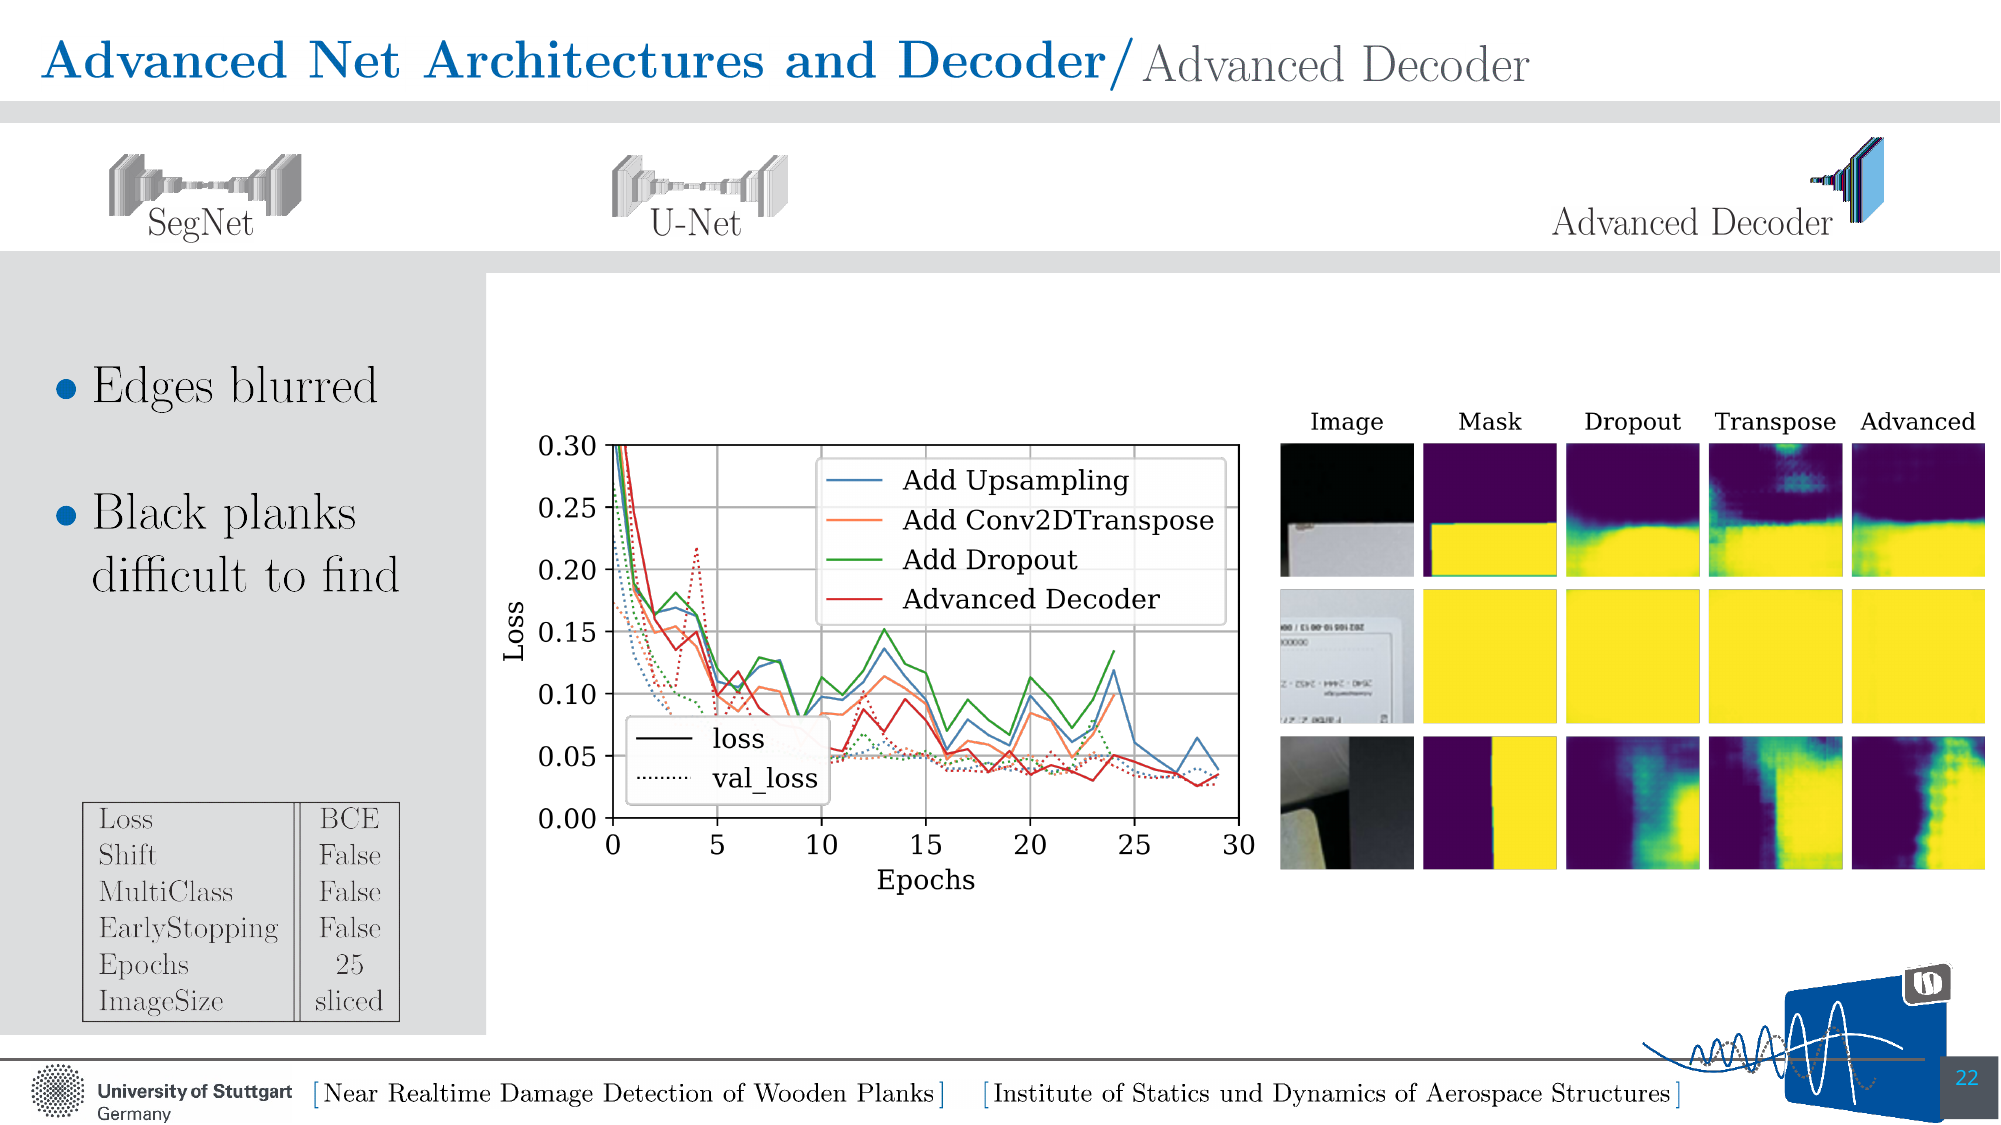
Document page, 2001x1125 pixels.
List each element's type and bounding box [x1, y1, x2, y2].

picture [107, 154, 304, 243]
text_box [0, 101, 2000, 123]
picture [55, 491, 400, 595]
picture [1551, 136, 1887, 236]
picture [41, 36, 1134, 92]
picture [54, 364, 379, 413]
text_box [0, 273, 487, 1035]
picture [0, 961, 1953, 1123]
picture [609, 155, 790, 237]
picture [1141, 43, 1530, 84]
text_box [0, 251, 2000, 273]
picture [485, 394, 2000, 912]
picture [82, 799, 400, 1024]
